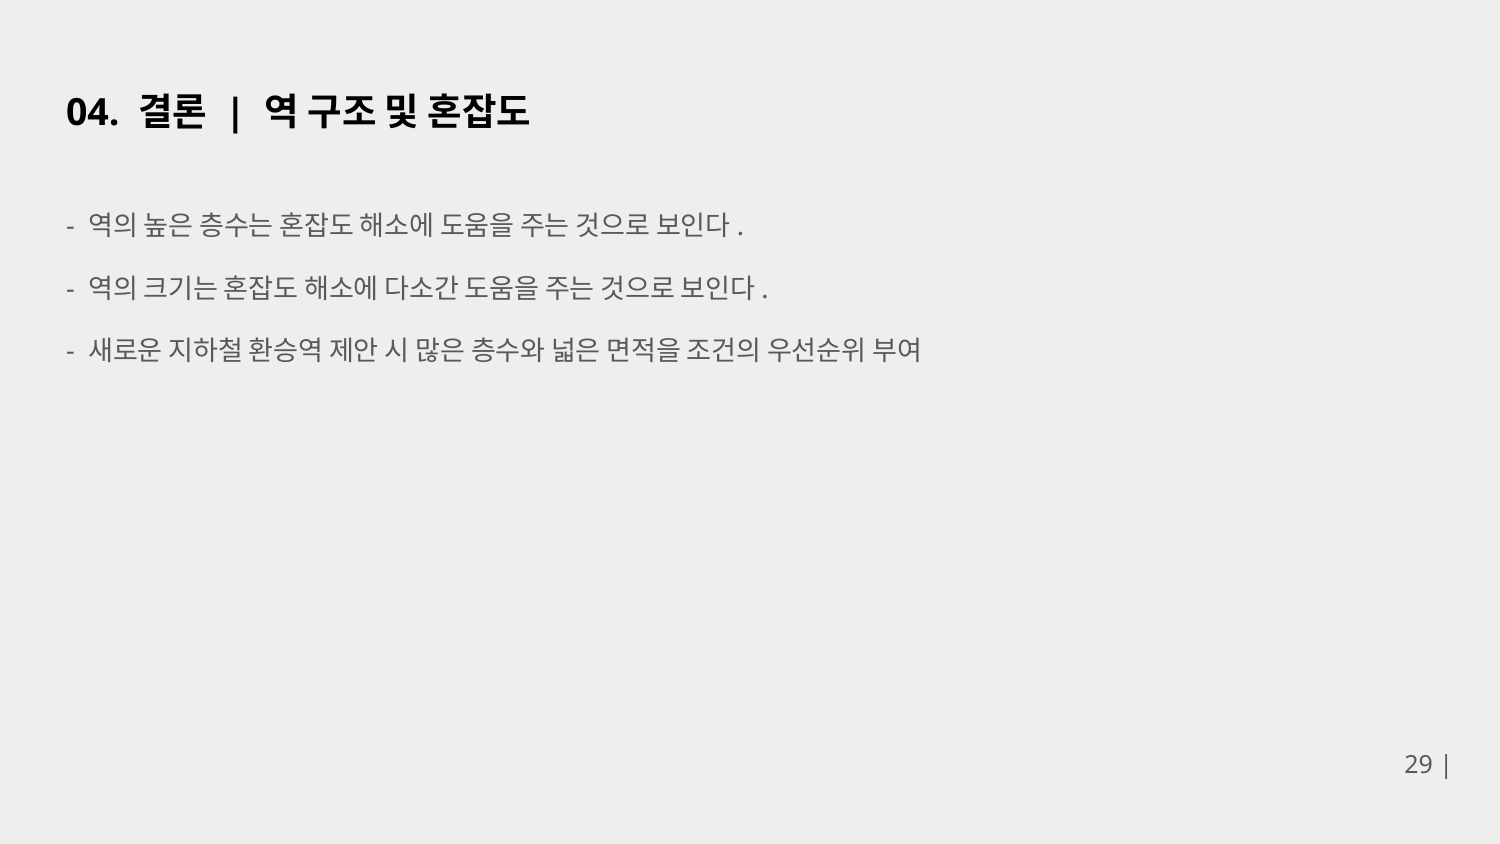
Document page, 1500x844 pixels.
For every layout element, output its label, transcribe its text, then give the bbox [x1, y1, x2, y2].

title 04. 결론 | 역 구조 및 혼잡도 [51, 72, 1449, 167]
list - 역의 높은 층수는 혼잡도 해소에 도움을 주는 것으로 보인다. - 역의 크기는 혼잡도 해소에 다소간 도움을 주는 것으로 보인다. - 새로운 지하철 환승역 제안 시 많은 층수와 넓은 면적을 조건의 우선순위 부여 [51, 189, 1449, 750]
subtitle 29 | [1328, 674, 1468, 805]
